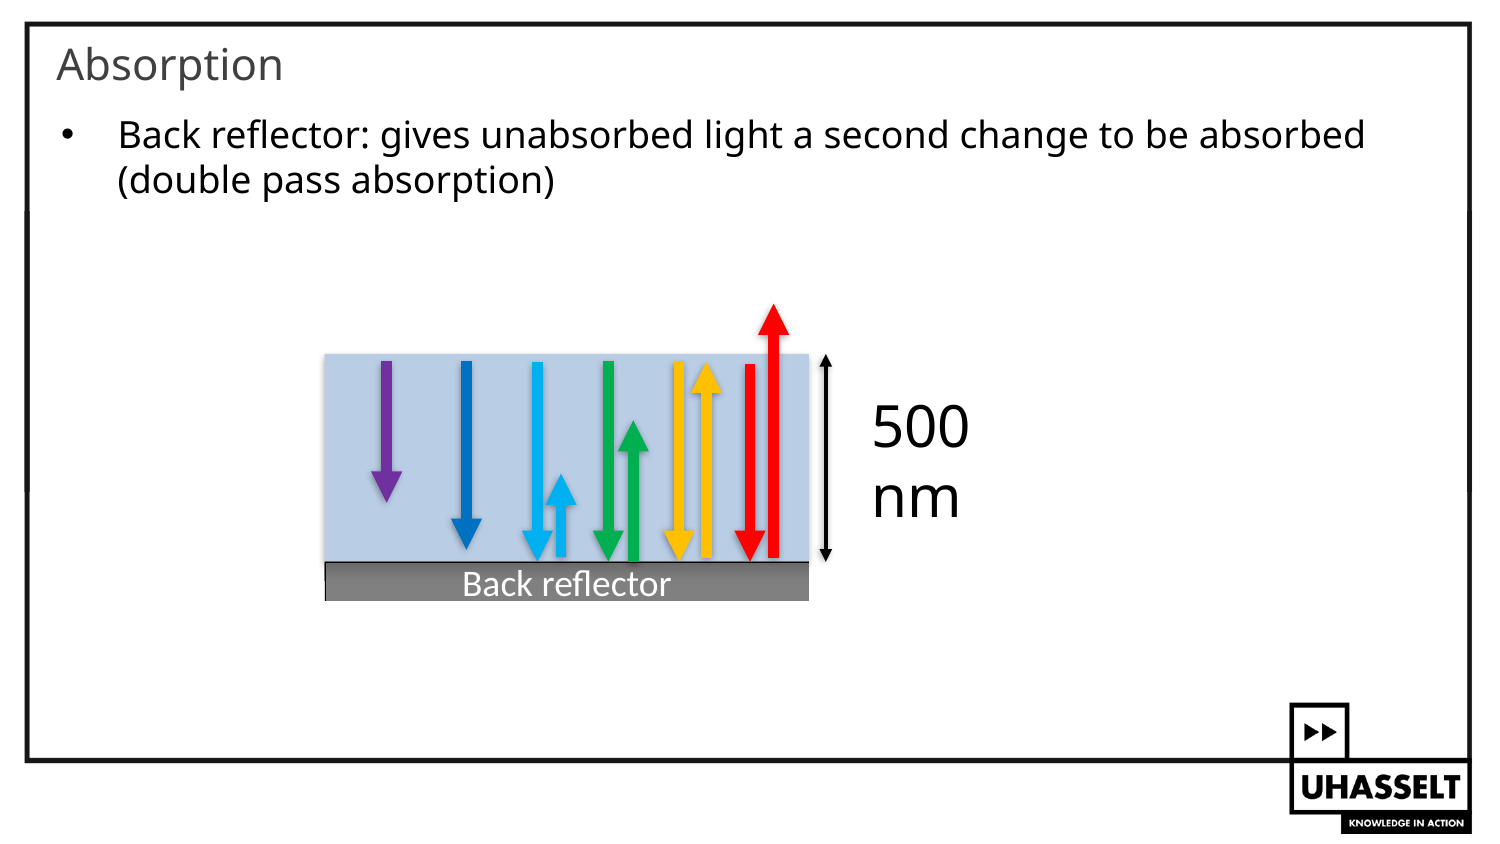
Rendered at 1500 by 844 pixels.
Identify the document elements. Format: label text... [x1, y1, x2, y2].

text_box [782, 353, 810, 563]
list Back reflector: gives unabsorbed light a second change to be absorbed (double pass absorption) [46, 103, 1464, 750]
text_box [757, 550, 765, 561]
title Absorption [41, 28, 1459, 97]
text_box Back reflector [324, 561, 809, 601]
picture [20, 20, 1476, 834]
text_box [324, 353, 763, 561]
text_box 500 nm [856, 381, 1064, 537]
